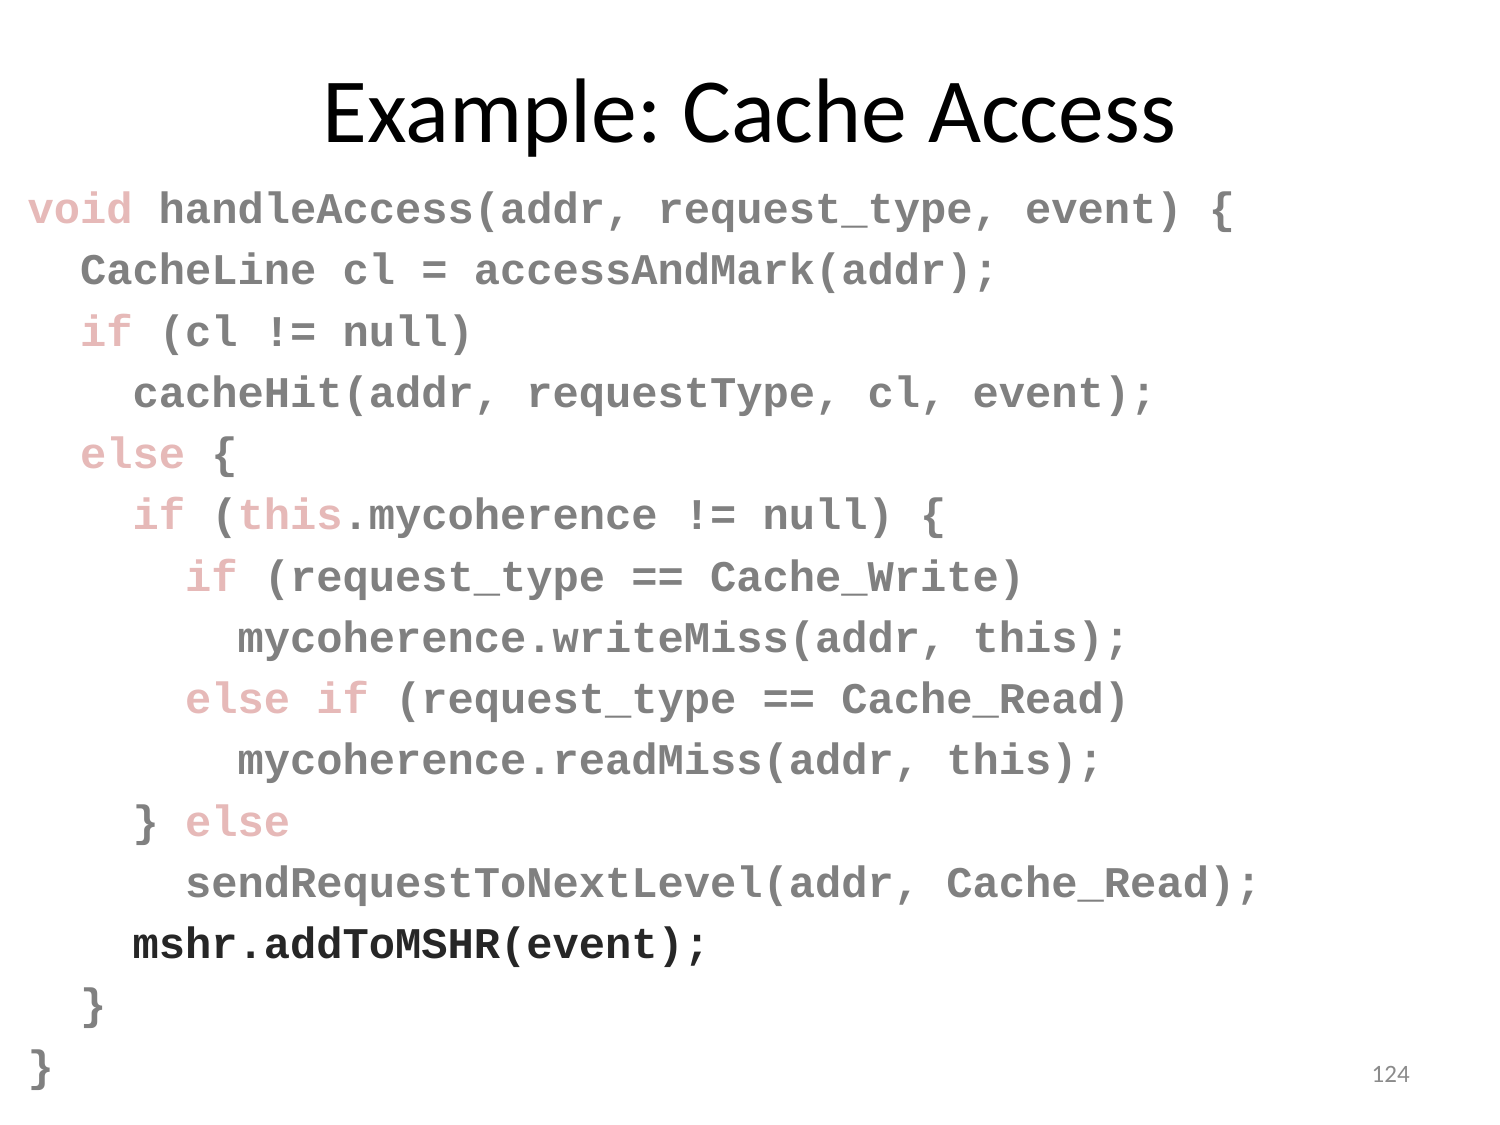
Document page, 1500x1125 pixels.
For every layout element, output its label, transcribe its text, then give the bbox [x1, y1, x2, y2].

list void handleAccess(addr, request_type, event) { CacheLine cl = accessAndMark(addr); if (cl != null) cacheHit(addr, requestType, cl, event); else { if (this.mycoherence != null) { if (request_type == Cache_Write) mycoherence.writeMiss(addr, this); else if (request_type == Cache_Read) mycoherence.readMiss(addr, this); } else sendRequestToNextLevel(addr, Cache_Read); mshr.addToMSHR(event); } } [12, 172, 1475, 1013]
slide_number 124 [1074, 1042, 1425, 1103]
title Example: Cache Access [75, 12, 1425, 172]
